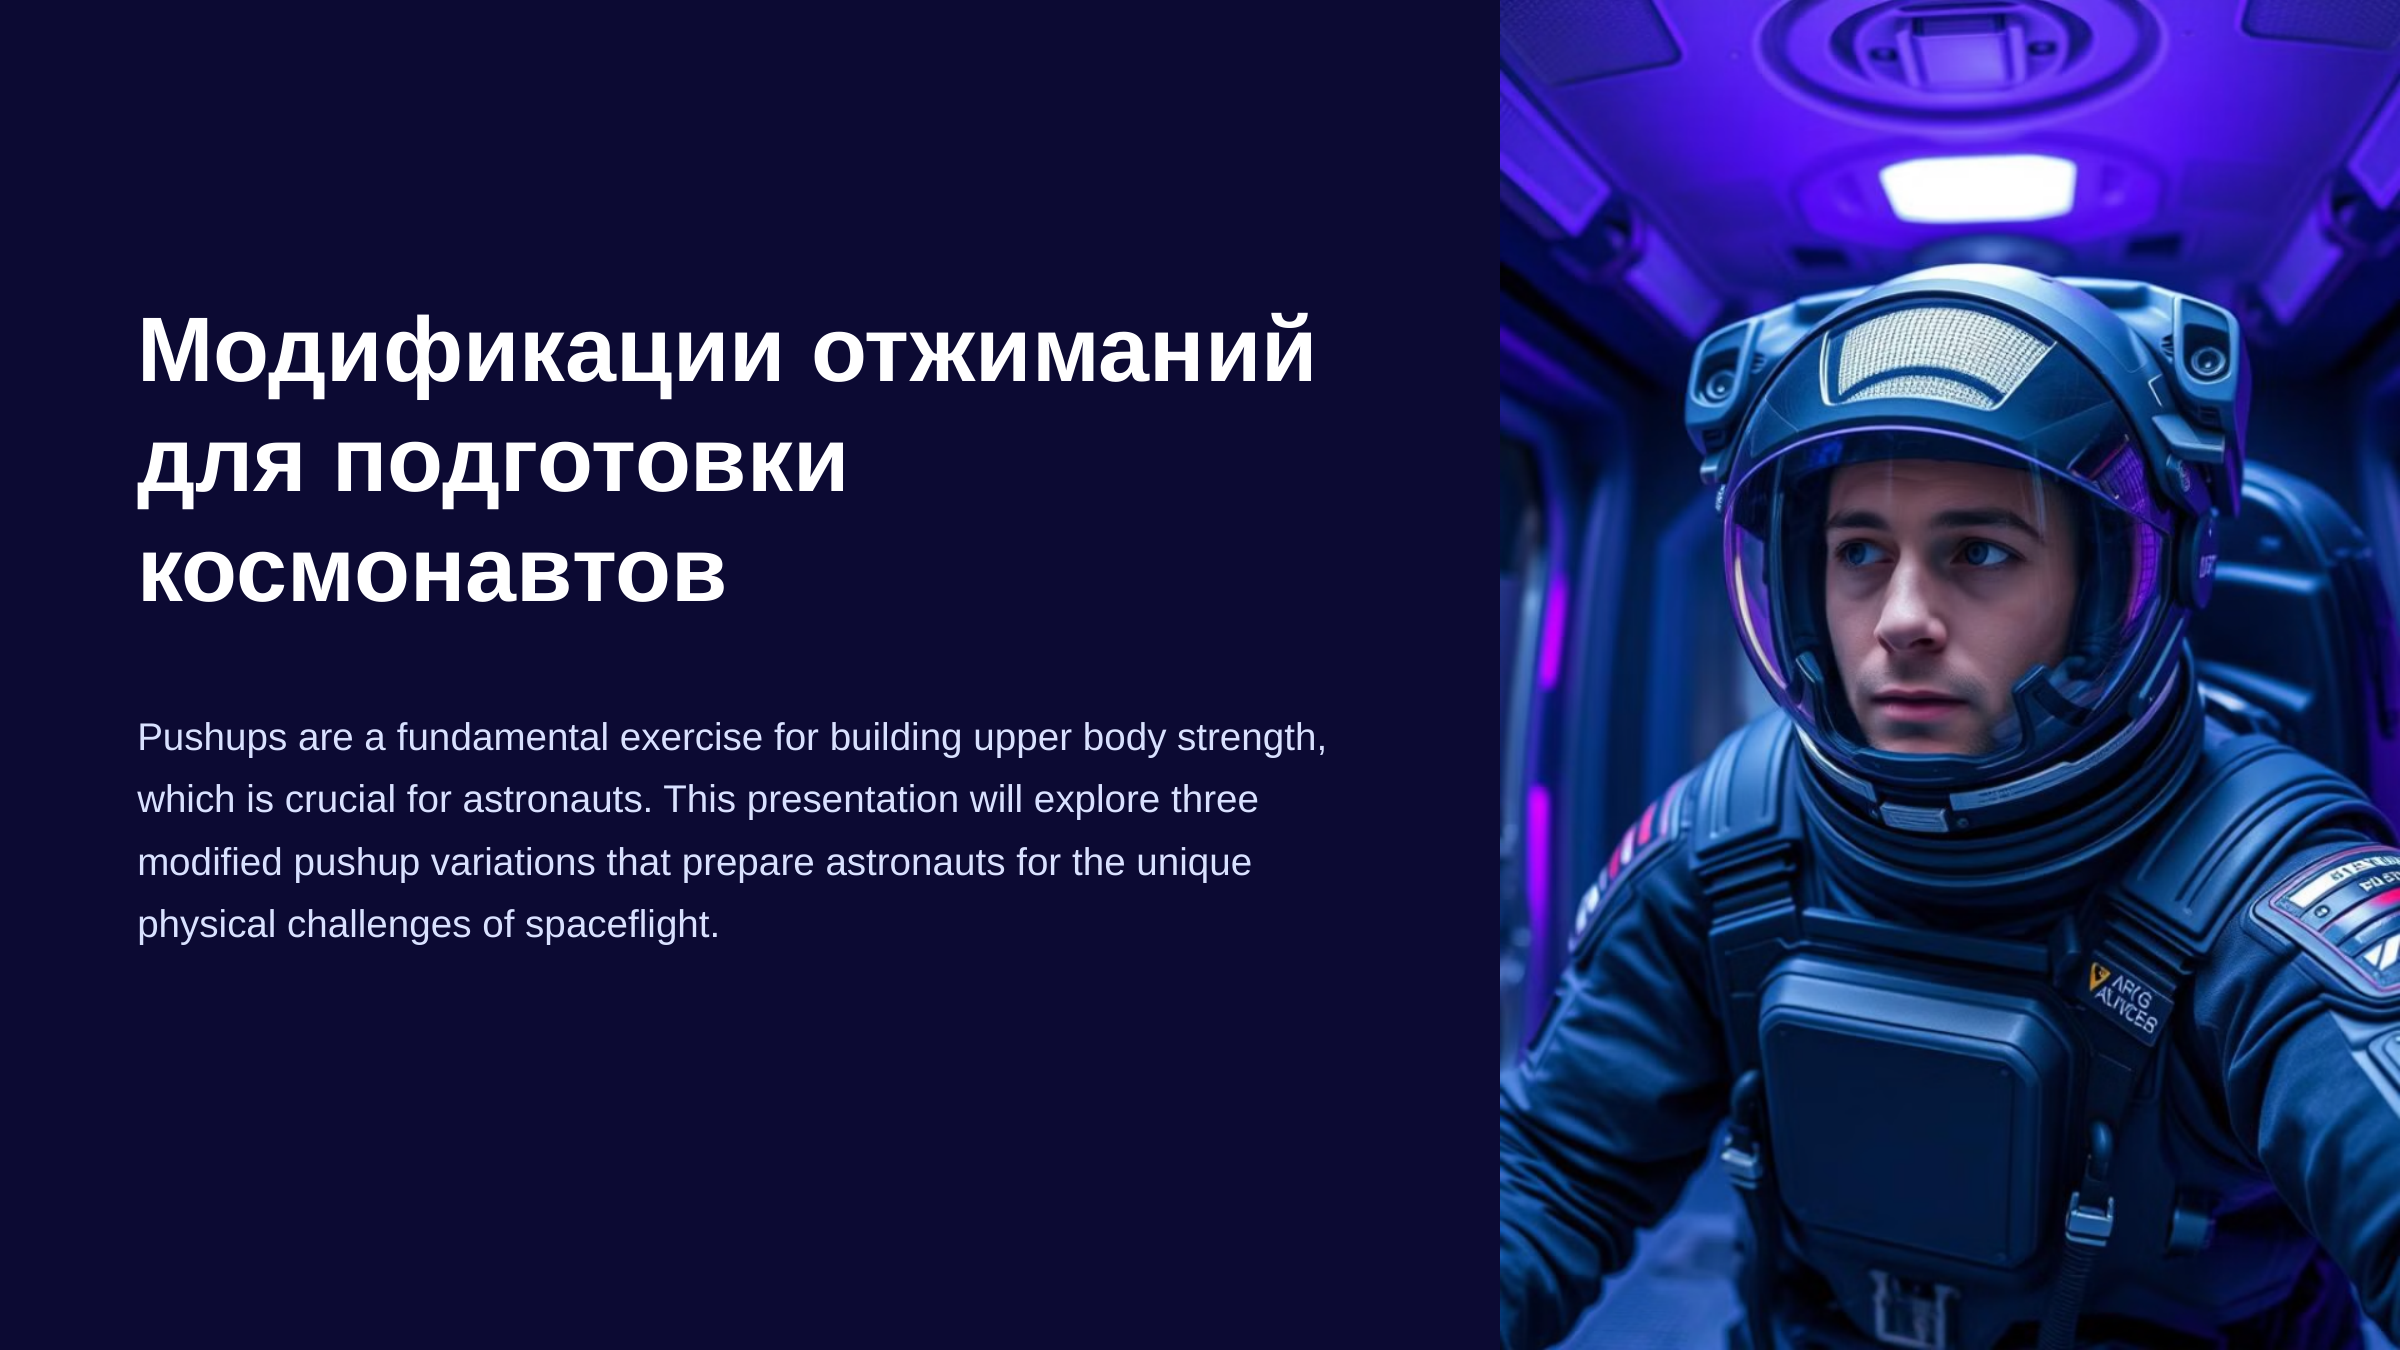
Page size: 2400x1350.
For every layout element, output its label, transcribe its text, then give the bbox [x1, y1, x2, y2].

picture [1499, 0, 2400, 1350]
text_box Pushups are a fundamental exercise for building upper body strength, which is crucial for astronauts. This presentation will explore three modified pushup variations that prepare astronauts for the unique physical challenges of spaceflight. [137, 695, 1363, 947]
text_box Модификации отжиманий для подготовки космонавтов [137, 290, 1363, 637]
